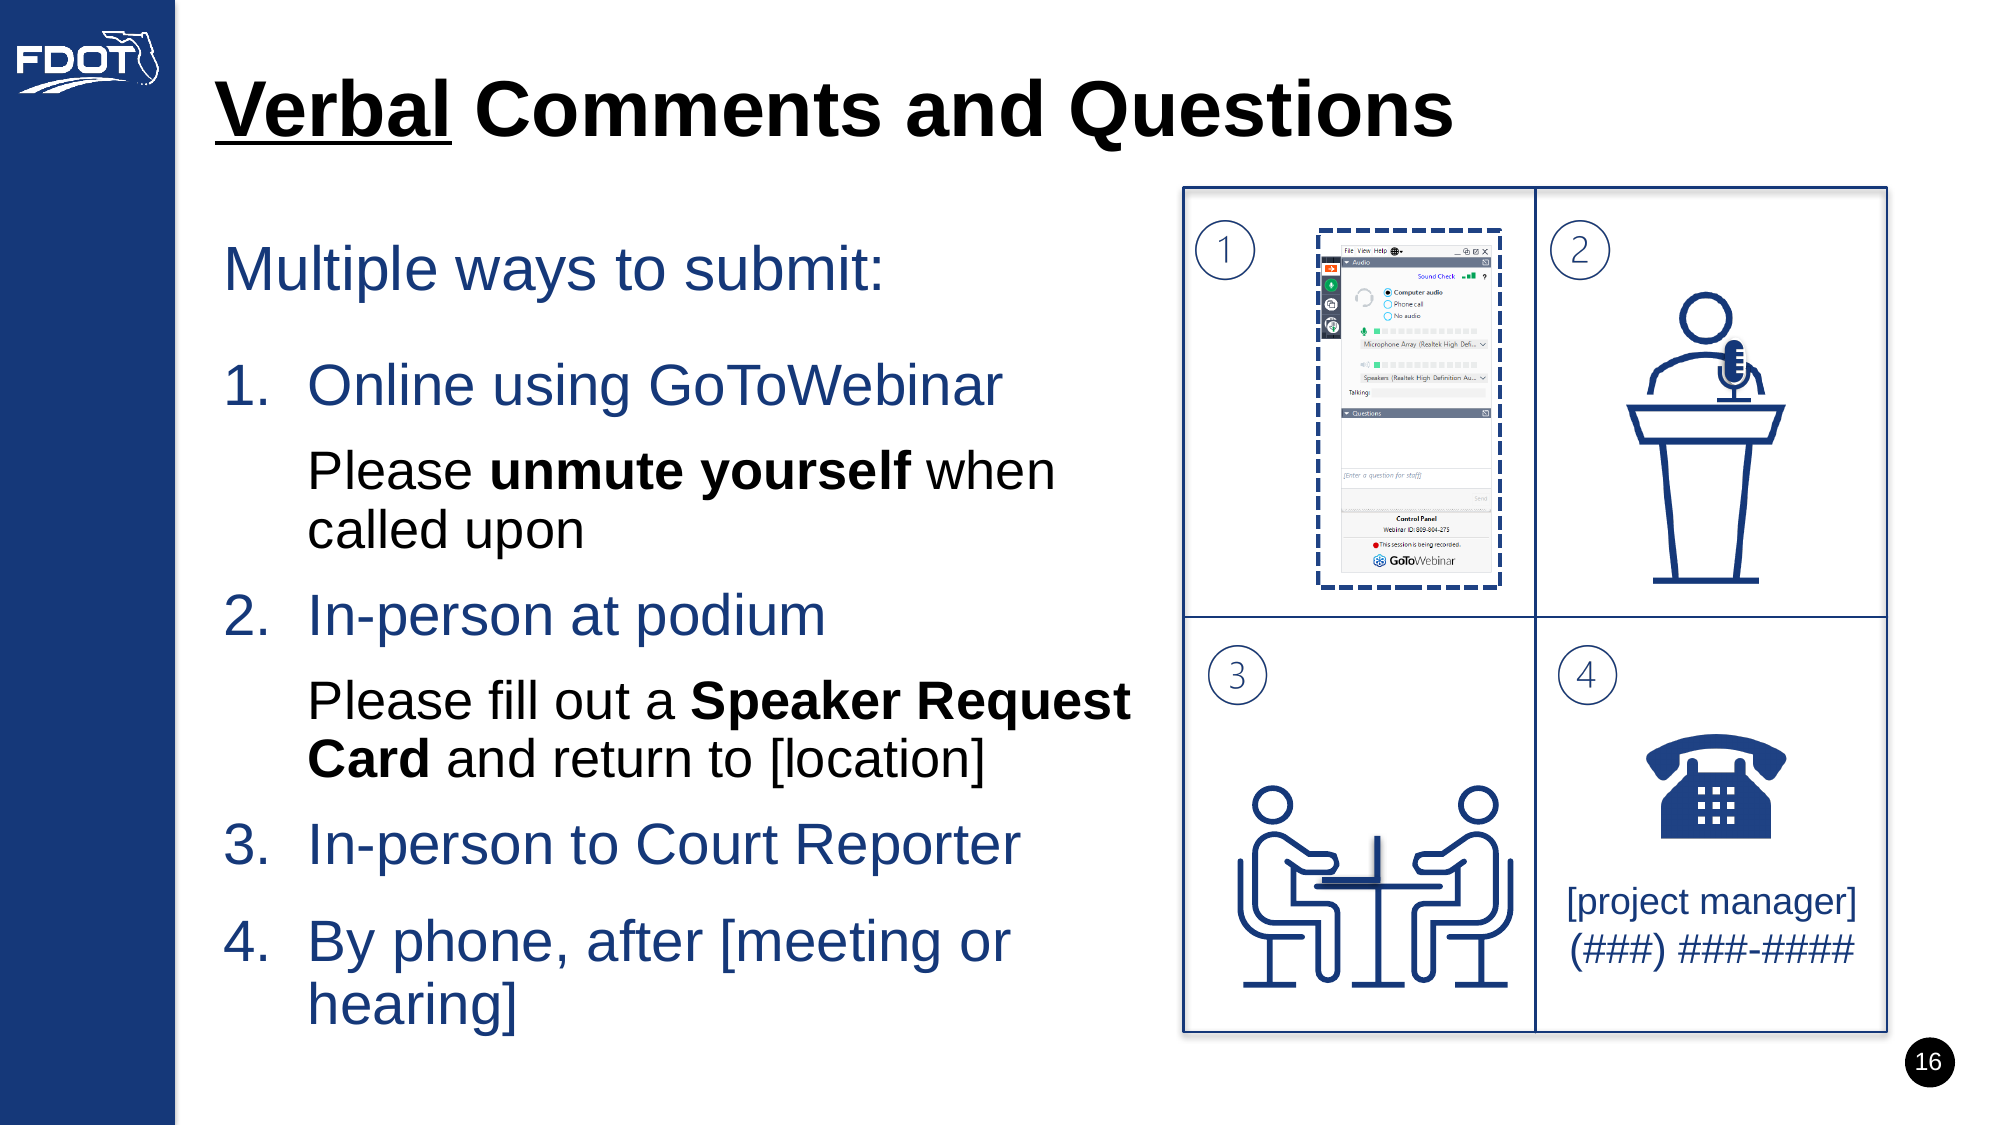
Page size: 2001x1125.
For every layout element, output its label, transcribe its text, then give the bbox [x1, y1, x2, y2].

text_box Multiple ways to submit: Online using GoToWebinar Please unmute yourself when called upon In-person at podium Please fill out a Speaker Request Card and return to [location] In-person to Court Reporter By phone, after [meeting or hearing] [193, 212, 1159, 1038]
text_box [1886, 1036, 1963, 1088]
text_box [1699, 336, 1769, 406]
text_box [1317, 229, 1501, 588]
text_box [1236, 709, 1531, 988]
text_box [1542, 980, 1888, 1033]
text_box [1182, 186, 1534, 616]
picture [1541, 211, 1865, 599]
picture [1549, 636, 1626, 713]
picture [1627, 698, 1804, 875]
text_box [1537, 186, 1888, 616]
text_box [1182, 626, 1529, 1033]
text_box [1542, 626, 1888, 869]
picture [1186, 211, 1263, 288]
text_box Verbal Comments and Questions [200, 49, 1963, 138]
picture [12, 24, 163, 100]
text_box [project manager] (###) ###-#### [1542, 869, 1911, 980]
picture [1199, 636, 1276, 713]
